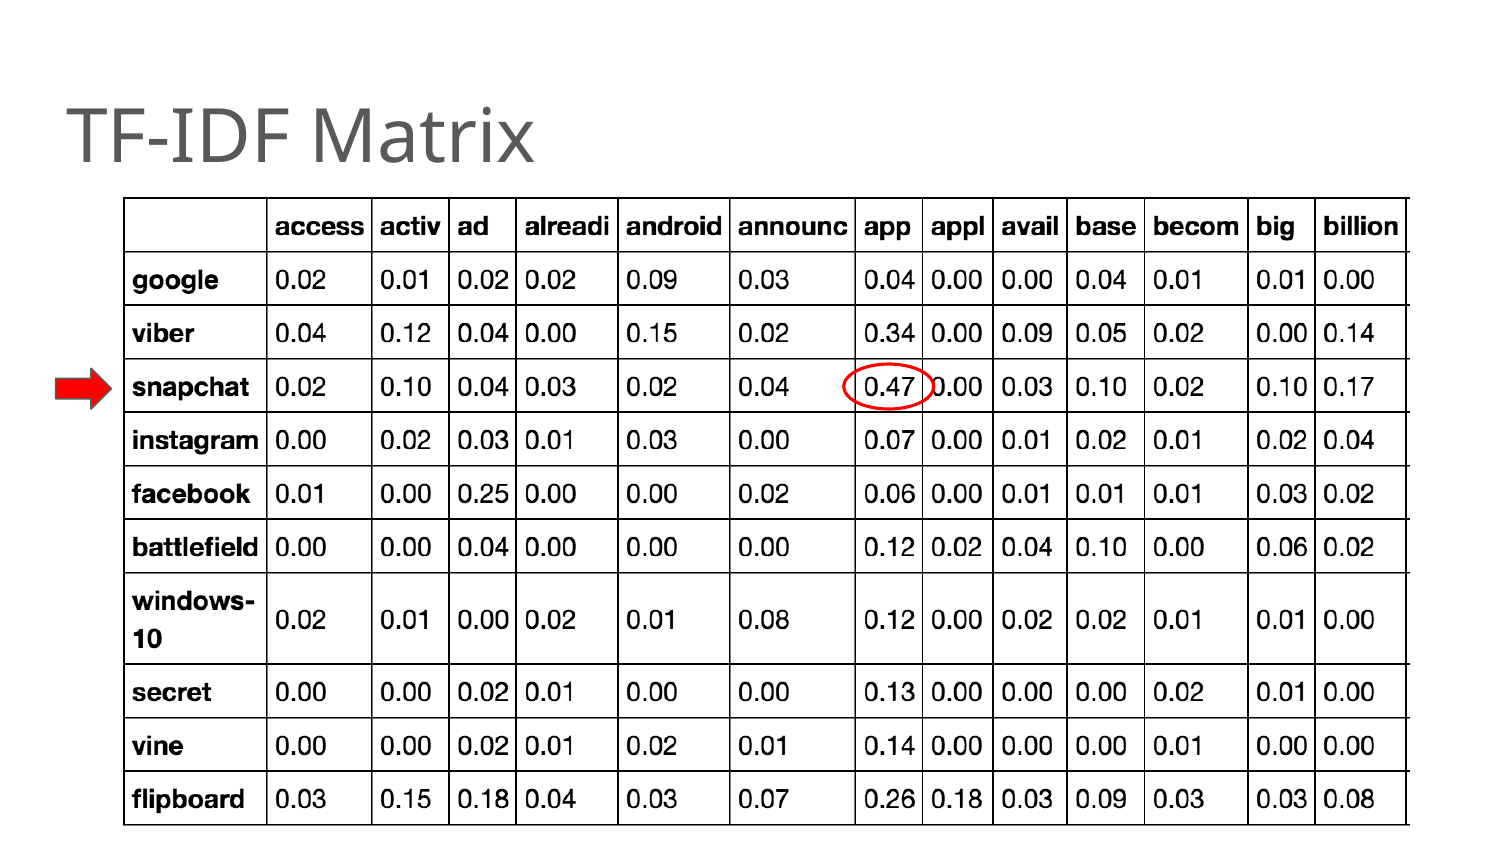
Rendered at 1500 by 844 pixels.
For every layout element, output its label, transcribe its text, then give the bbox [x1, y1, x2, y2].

picture [119, 190, 1410, 832]
title TF-IDF Matrix [51, 72, 1449, 167]
text_box [55, 368, 112, 410]
